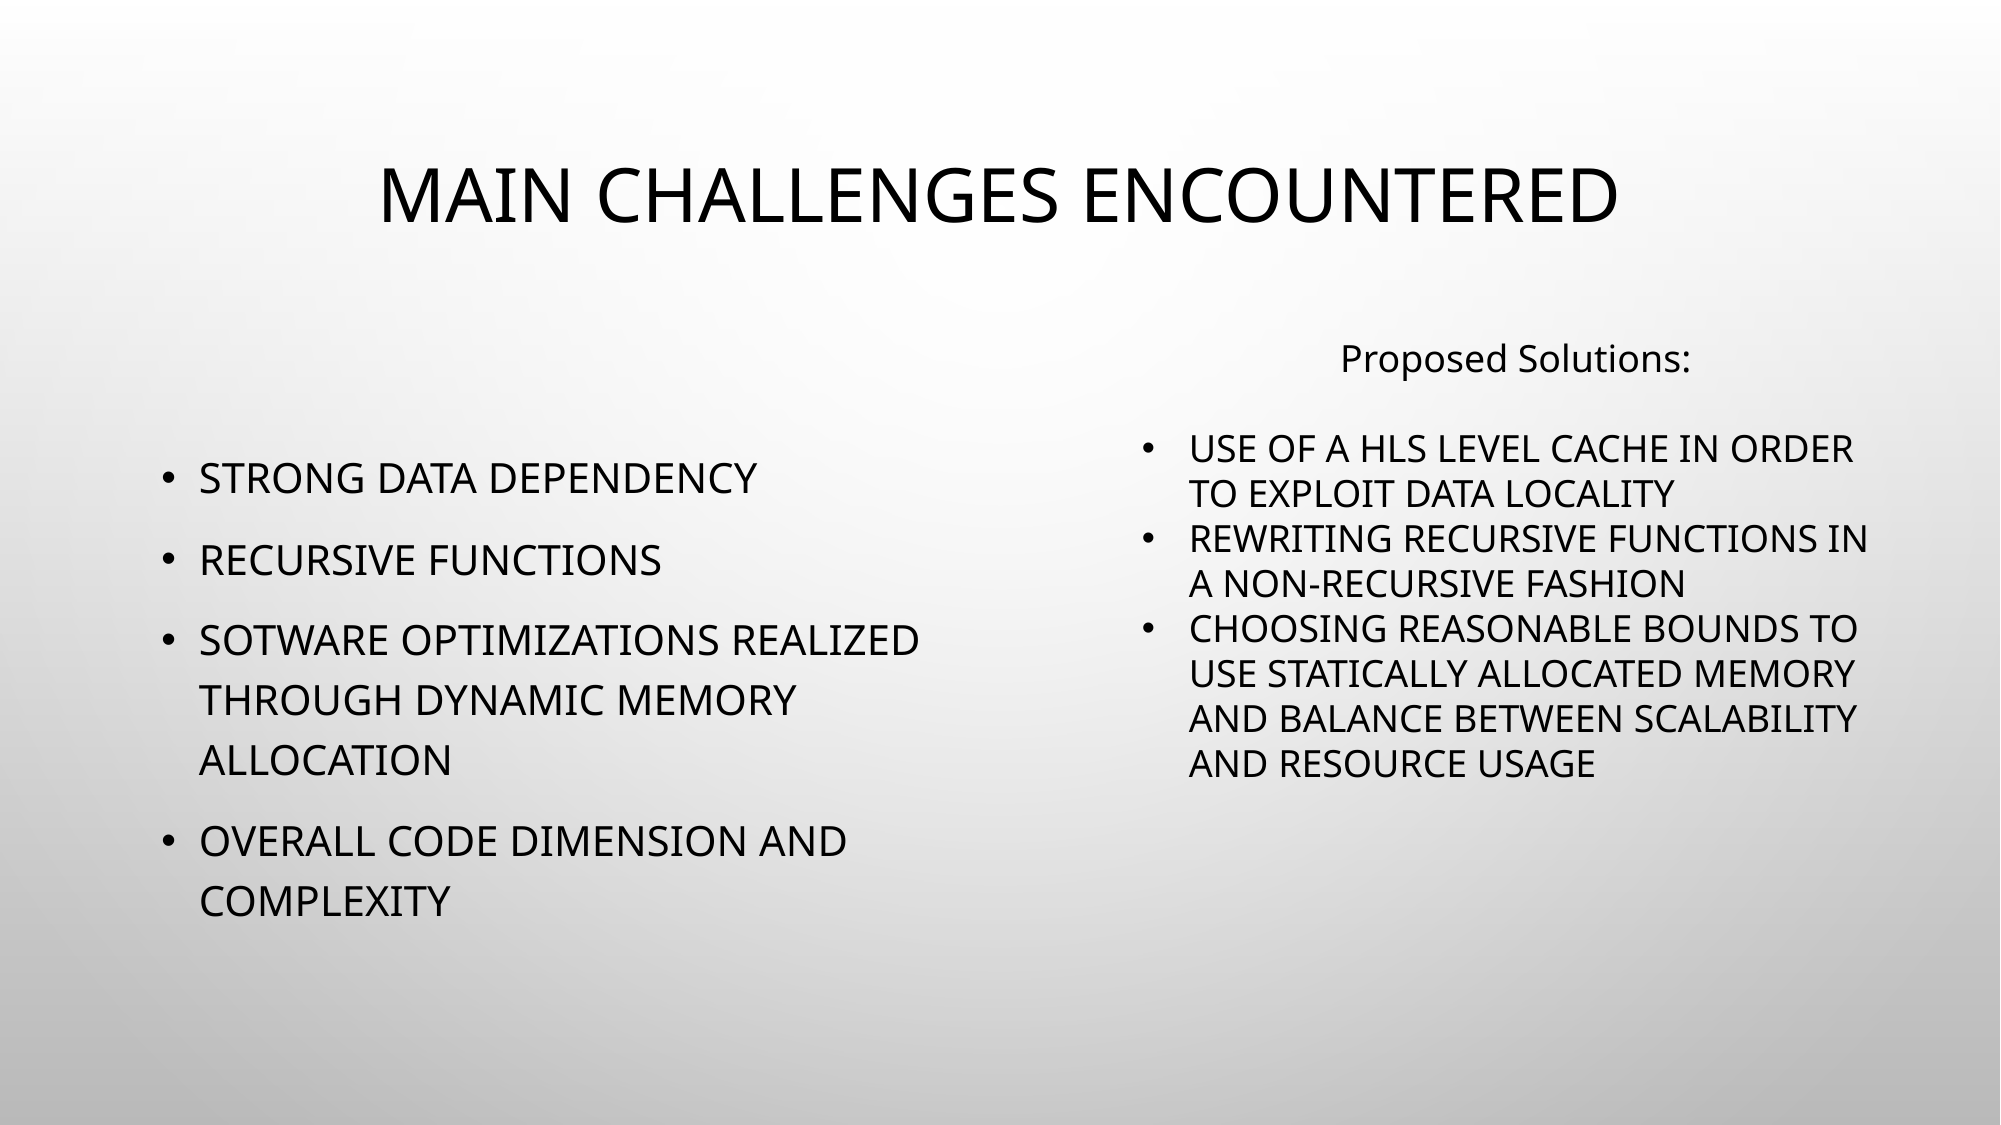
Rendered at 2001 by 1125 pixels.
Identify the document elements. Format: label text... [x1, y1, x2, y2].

text_box Proposed Solutions: USE OF A HLS LEVEL CACHE IN ORDER TO EXPLOIT DATA LOCALITY REWRITING RECURSIVE FUNCTIONS IN A NON-RECURSIVE FASHION CHOOSING REASONABLE BOUNDS TO USE STATICALLY ALLOCATED MEMORY AND BALANCE BETWEEN SCALABILITY AND RESOURCE USAGE [1127, 327, 1905, 793]
list Strong data dependency Recursive functions Sotware optimizations realized through dynamic memory allocation Overall code dimension and complexity [146, 434, 1025, 1039]
title MAIN Challenges ENCOUNTERED [95, 115, 1905, 282]
picture [0, 0, 2000, 1125]
